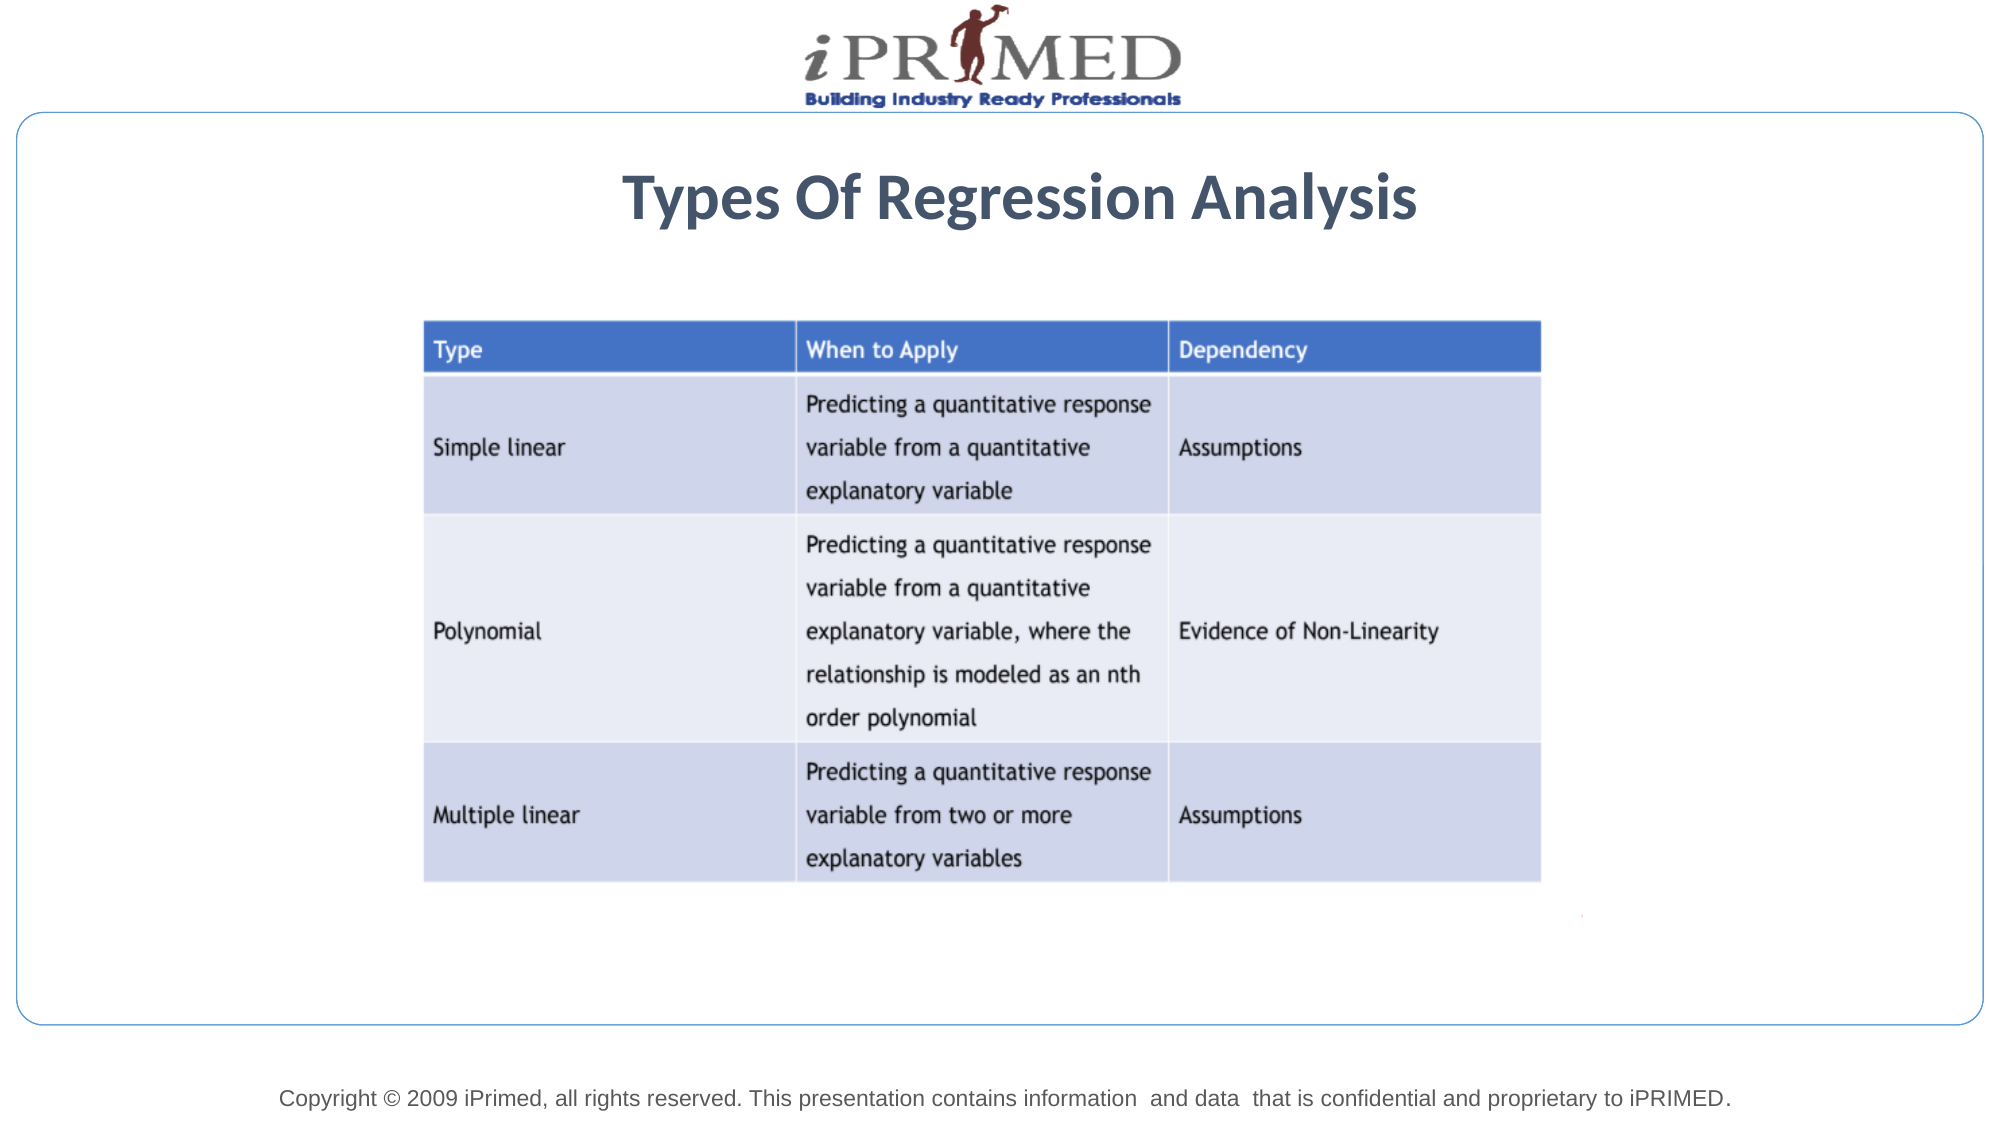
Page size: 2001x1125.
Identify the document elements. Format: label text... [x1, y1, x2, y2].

text_box Types Of Regression Analysis [607, 145, 1435, 240]
picture [783, 0, 1200, 111]
picture [381, 289, 1583, 917]
